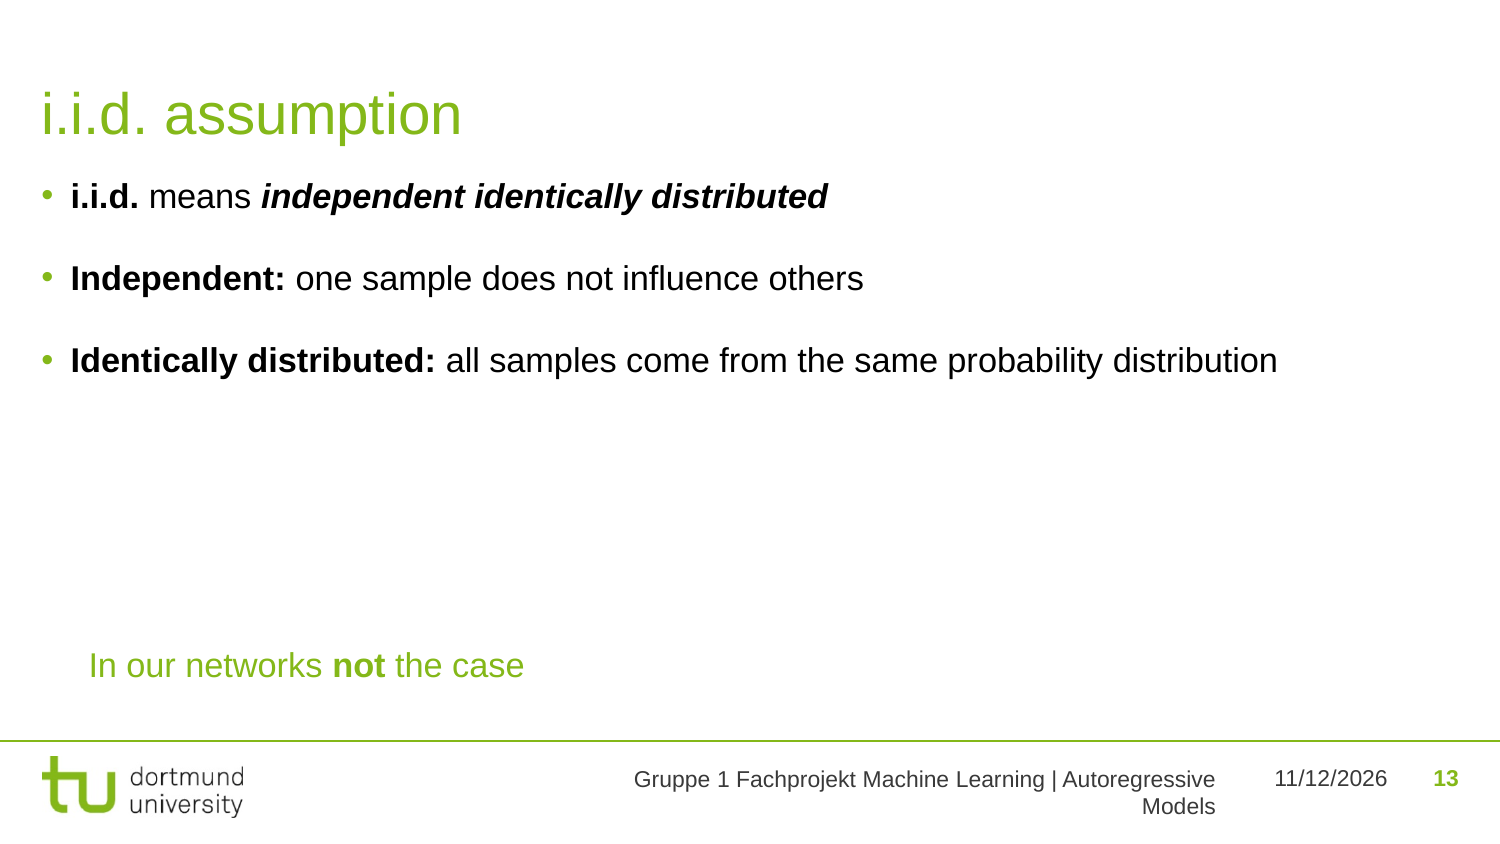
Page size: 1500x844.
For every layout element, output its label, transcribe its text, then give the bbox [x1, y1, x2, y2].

list i.i.d. means independent identically distributed Independent: one sample does not influence others Identically distributed: all samples come from the same probability distribution [41, 173, 1459, 611]
title In our networks not the case [88, 642, 1459, 734]
slide_number 13 [1395, 760, 1459, 795]
footer Gruppe 1 Fachprojekt Machine Learning | Autoregressive Models [553, 764, 1216, 810]
list i.i.d. assumption [41, 76, 1459, 149]
picture [42, 756, 243, 818]
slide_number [1239, 763, 1388, 809]
